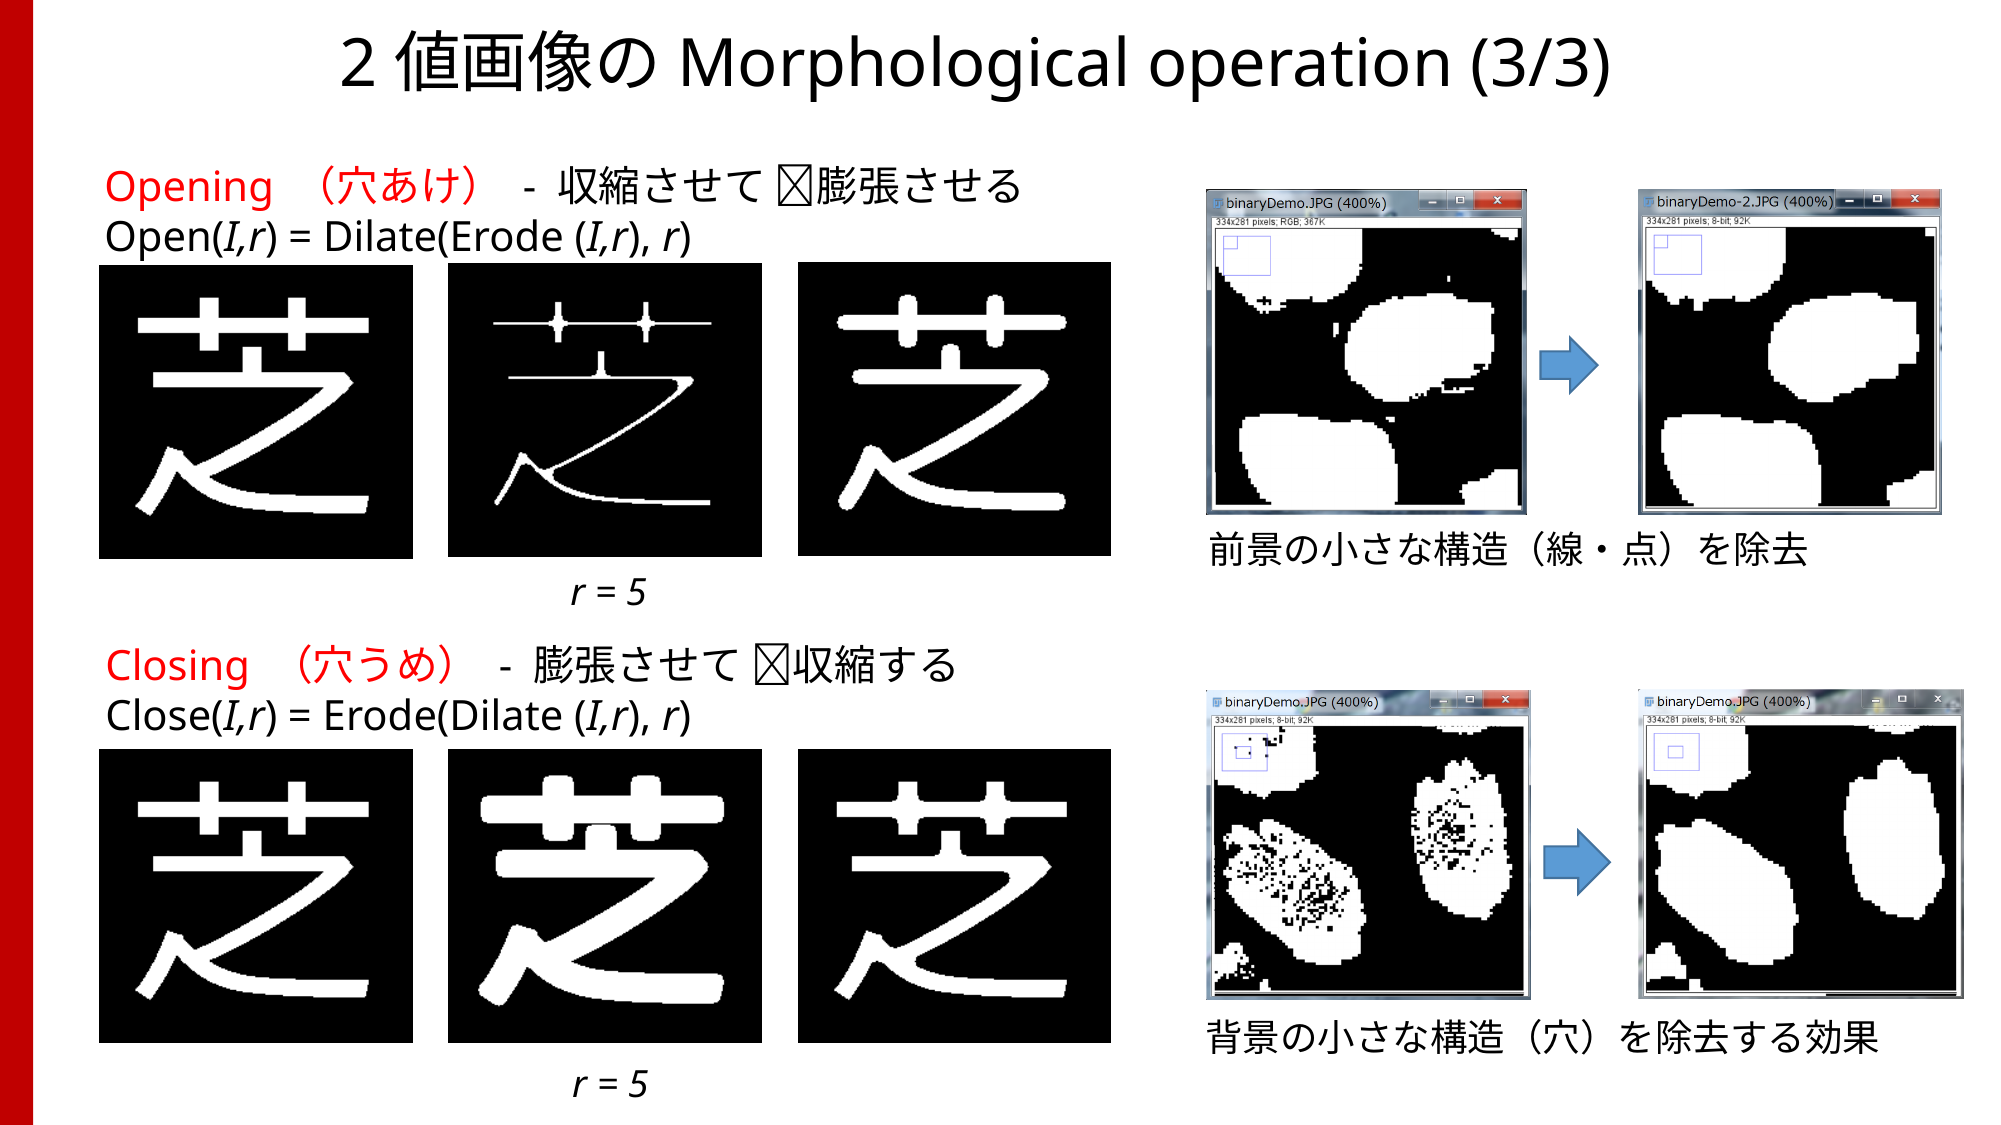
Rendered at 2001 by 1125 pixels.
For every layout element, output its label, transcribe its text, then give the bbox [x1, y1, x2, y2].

text_box r = 5 [555, 561, 663, 621]
title 2値画像のMorphological operation (3/3) [324, 20, 1675, 109]
picture [448, 749, 762, 1043]
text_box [1206, 689, 1964, 1001]
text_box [1206, 189, 1942, 515]
picture [798, 749, 1111, 1043]
picture [99, 265, 413, 559]
text_box Opening （穴あけ） - 収縮させて 膨張させる Open(I,r) = Dilate(Erode (I,r), r) [89, 152, 1041, 267]
text_box r = 5 [557, 1053, 674, 1113]
text_box 背景の小さな構造（穴）を除去する効果 [1190, 1006, 1896, 1067]
text_box 前景の小さな構造（線・点）を除去 [1194, 518, 1824, 579]
picture [99, 749, 413, 1043]
picture [798, 262, 1111, 556]
picture [448, 263, 762, 557]
text_box Closing （穴うめ） - 膨張させて 収縮する Close(I,r) = Erode(Dilate (I,r), r) [90, 631, 975, 746]
